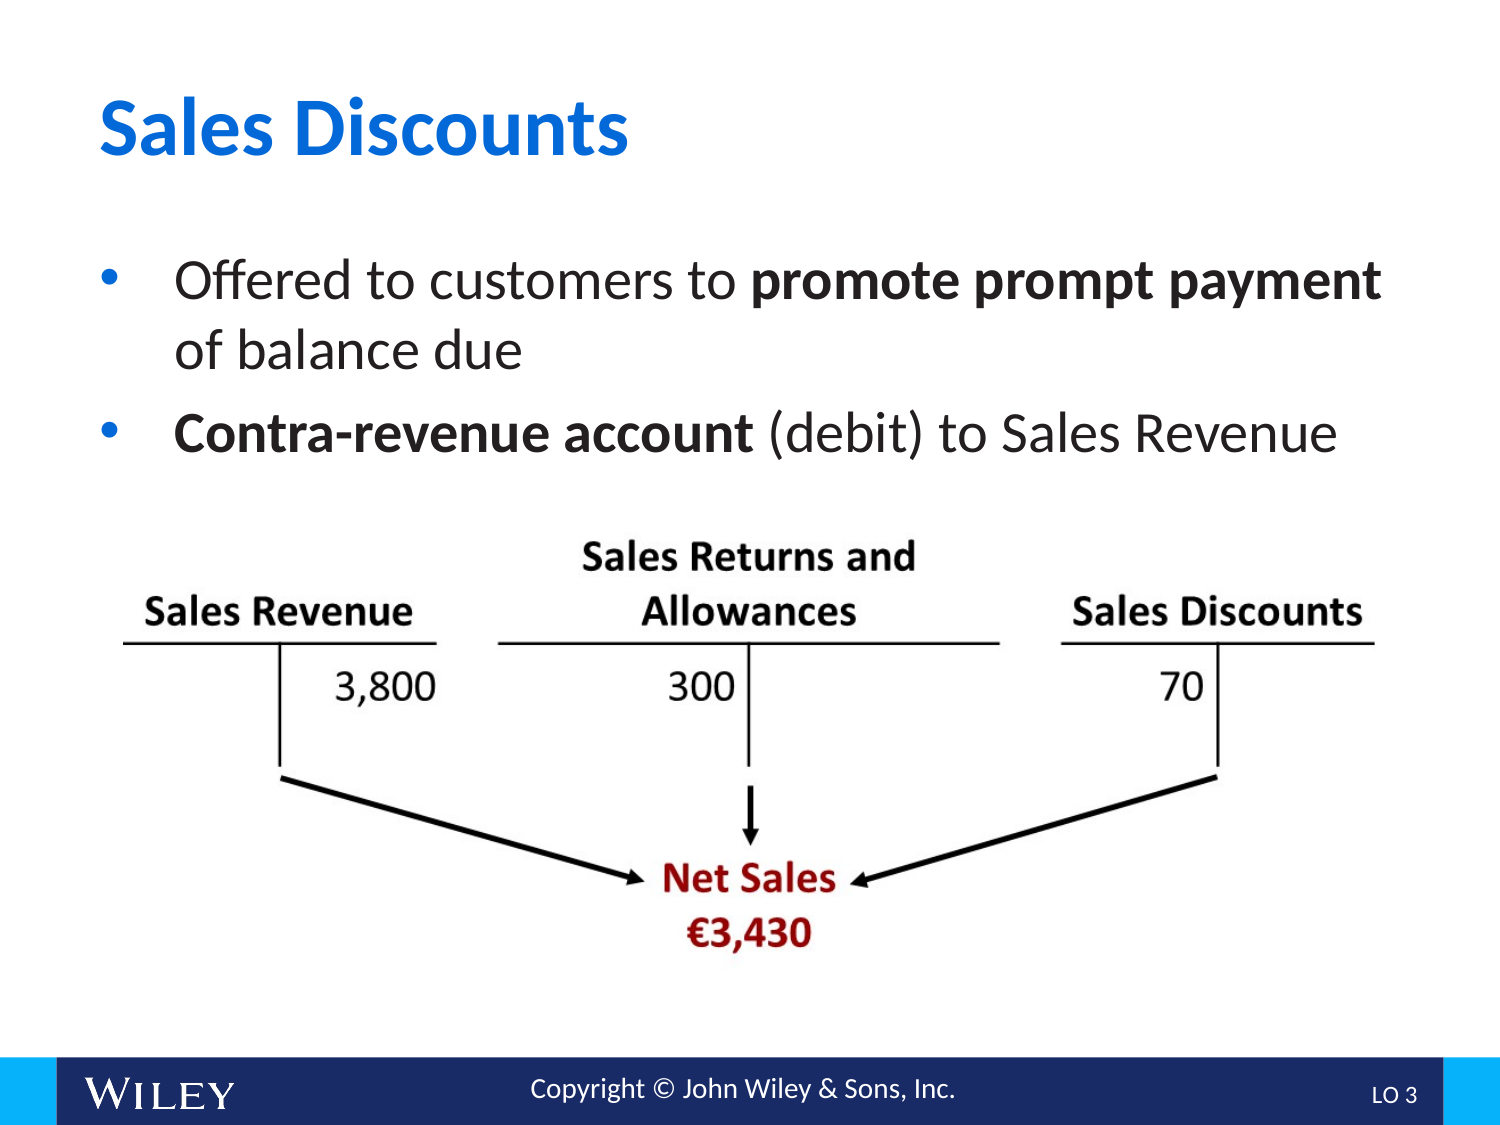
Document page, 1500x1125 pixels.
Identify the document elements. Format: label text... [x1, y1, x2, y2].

title Sales Discounts [84, 75, 1416, 215]
list L O 3 [1309, 1065, 1433, 1125]
picture [123, 514, 1377, 987]
list Offered to customers to promote prompt payment of balance due Contra-revenue account (debit) to Sales Revenue [84, 233, 1416, 492]
